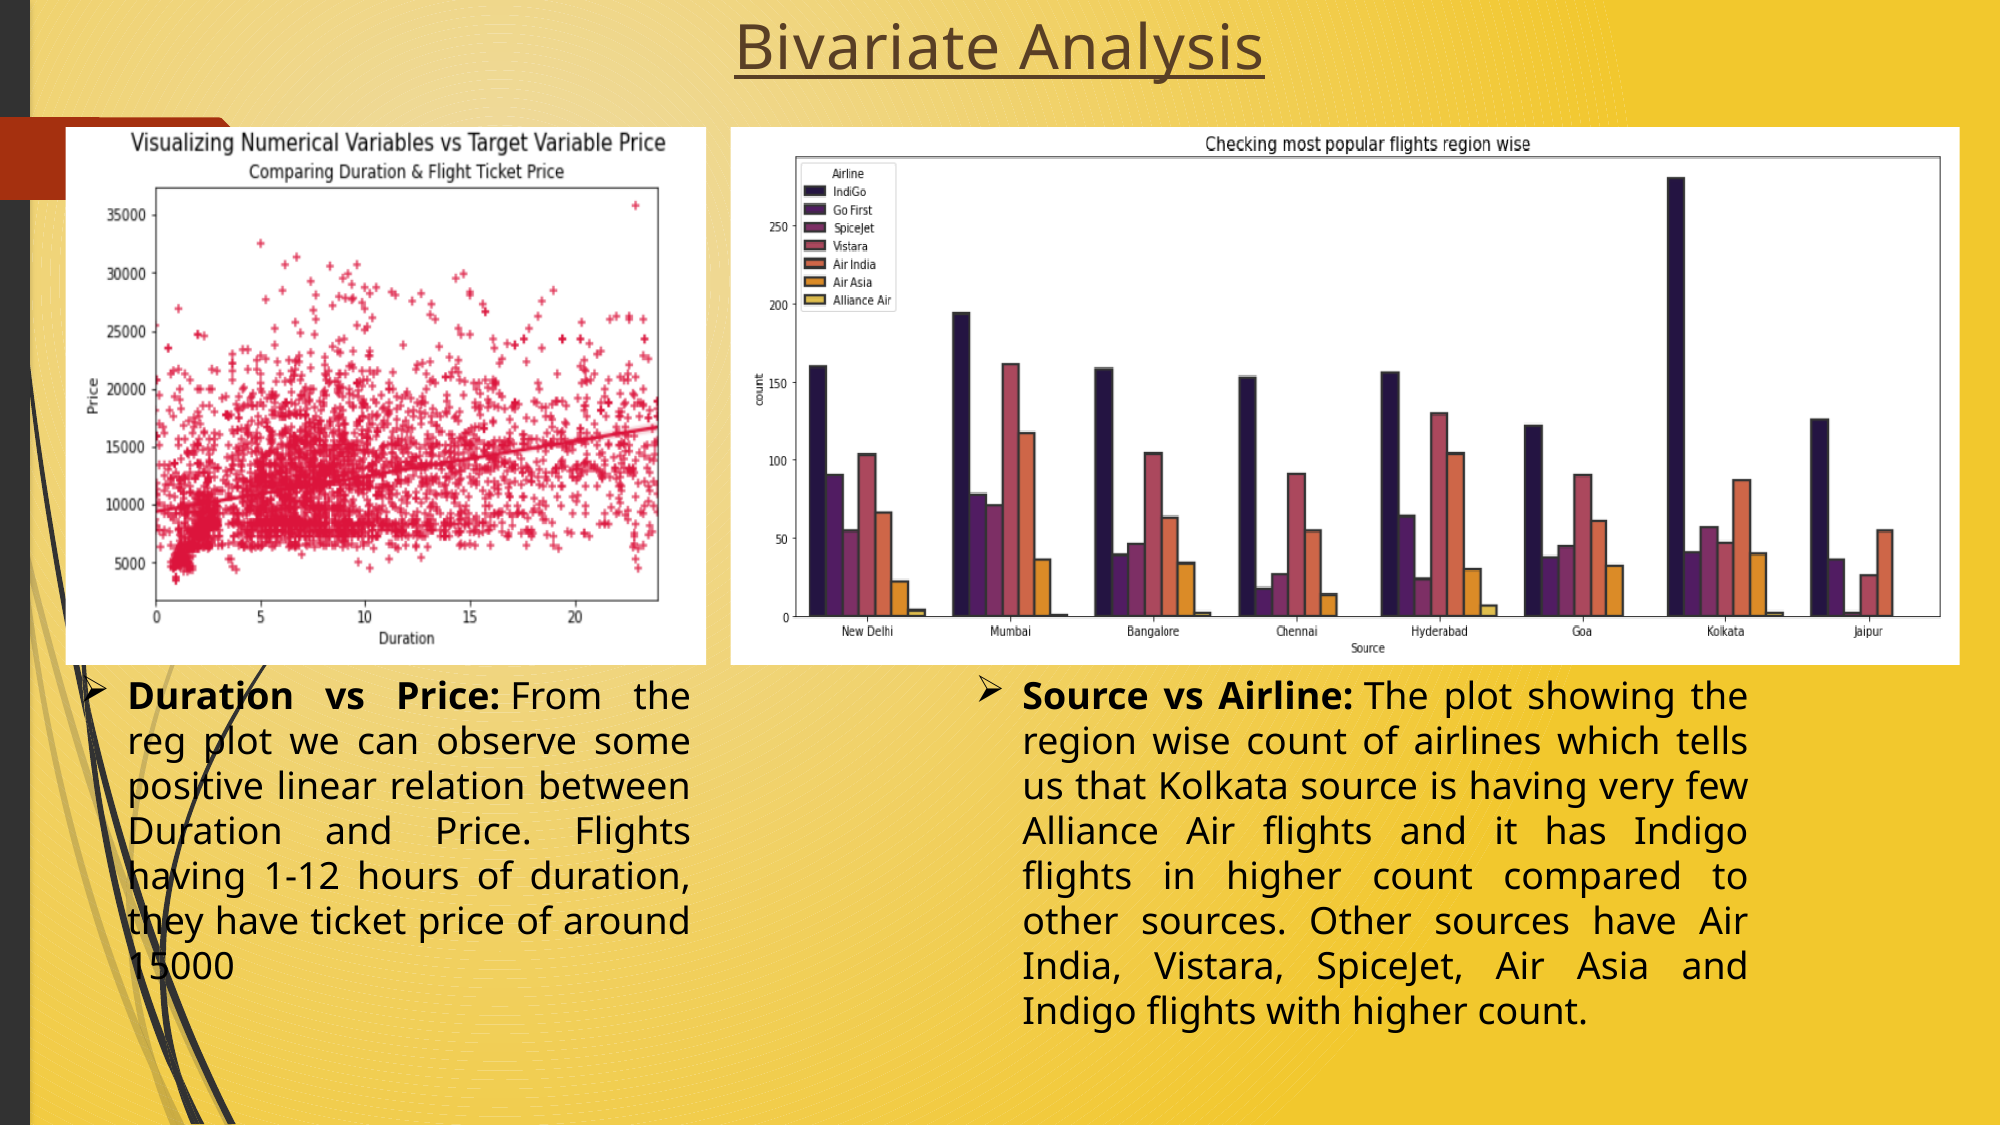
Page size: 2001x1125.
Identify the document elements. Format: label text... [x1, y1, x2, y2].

text_box Duration vs Price: From the reg plot we can observe some positive linear relation between Duration and Price. Flights having 1-12 hours of duration, they have ticket price of around 15000 [65, 672, 707, 994]
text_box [730, 127, 1960, 665]
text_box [65, 127, 707, 665]
text_box Source vs Airline: The plot showing the region wise count of airlines which tells us that Kolkata source is having very few Alliance Air flights and it has Indigo flights in higher count compared to other sources. Other sources have Air India, Vistara, SpiceJet, Air Asia and Indigo flights with higher count. [960, 674, 1764, 1039]
text_box Bivariate Analysis [0, 0, 2000, 90]
